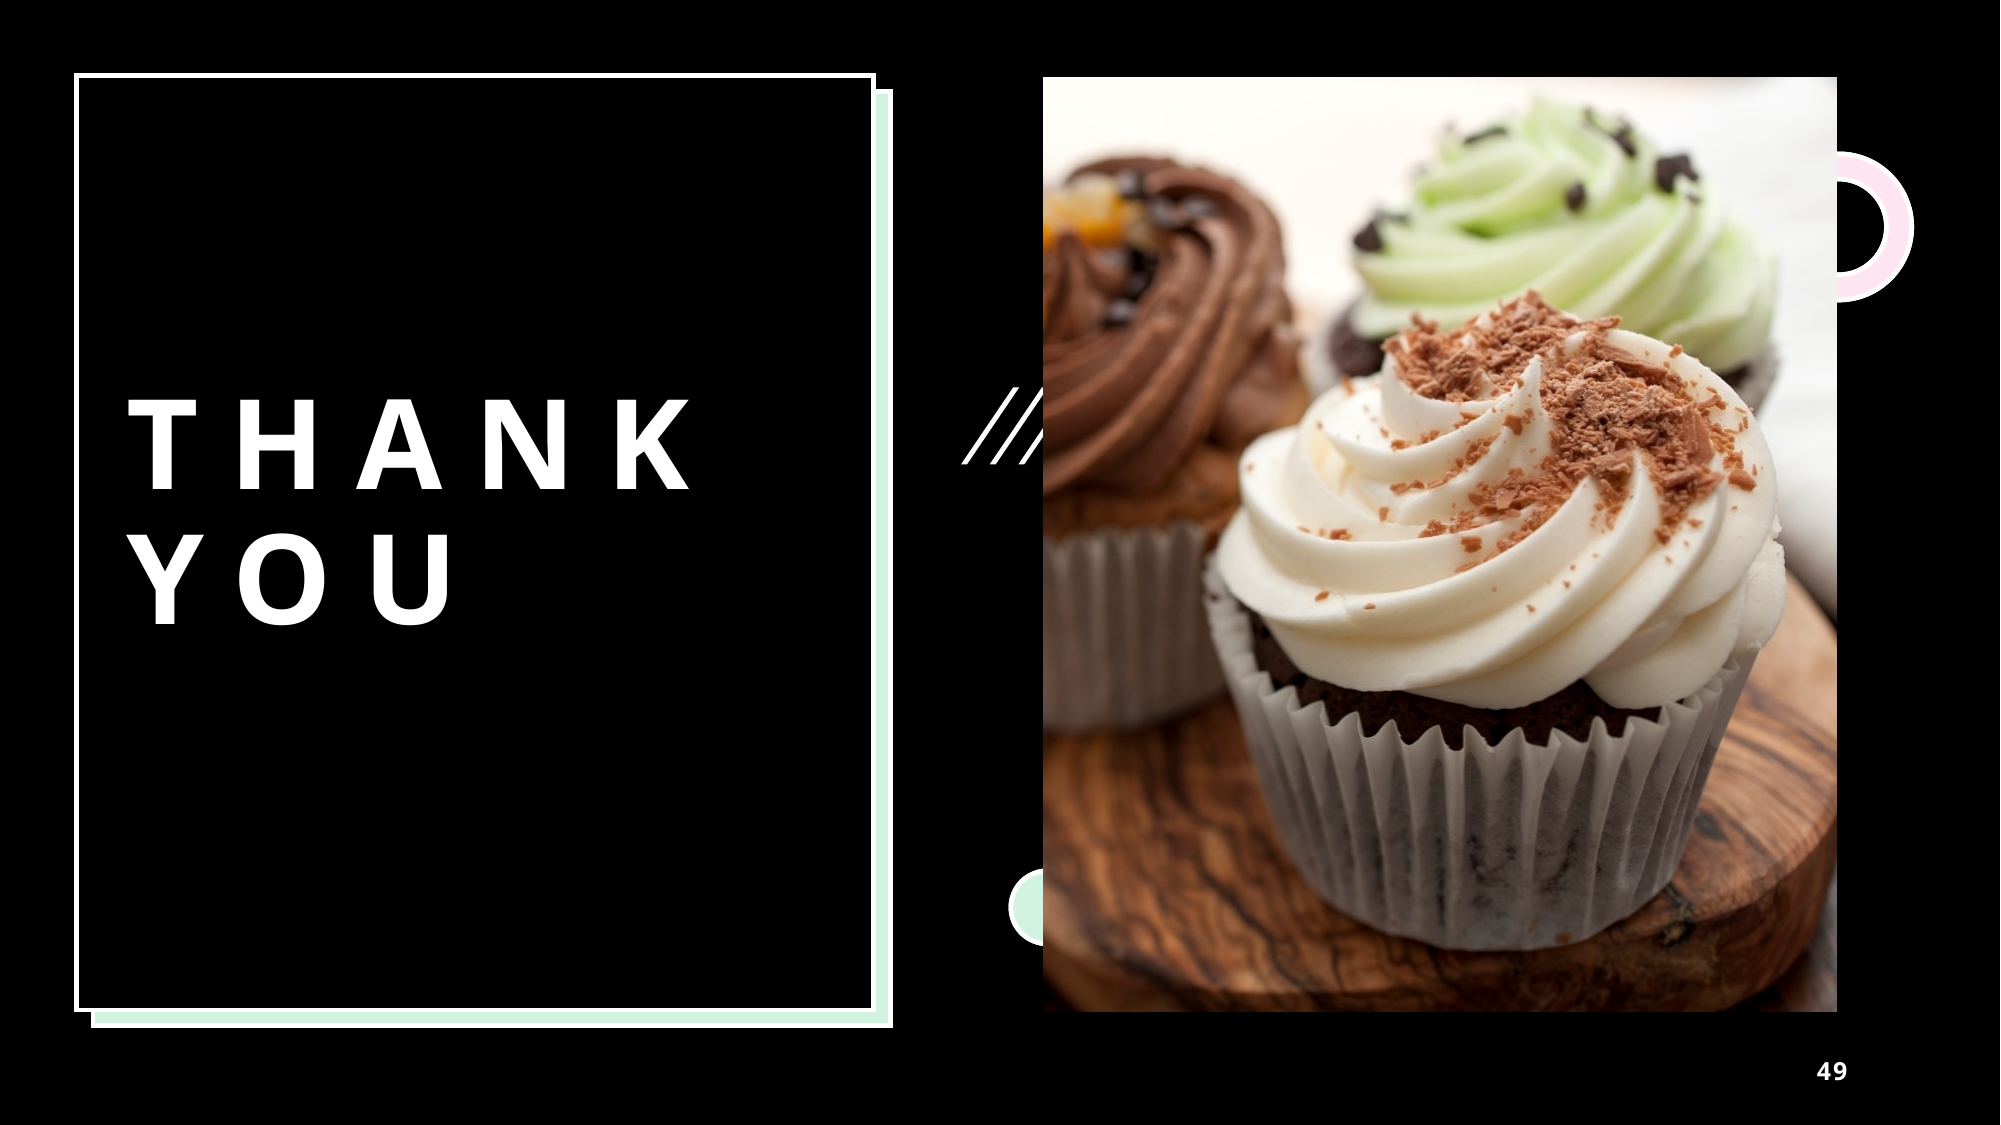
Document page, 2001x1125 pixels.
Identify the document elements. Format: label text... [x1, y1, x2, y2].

slide_number 49 [1412, 1042, 1863, 1103]
picture [1043, 77, 1837, 1012]
title THANK YOU [111, 132, 838, 660]
